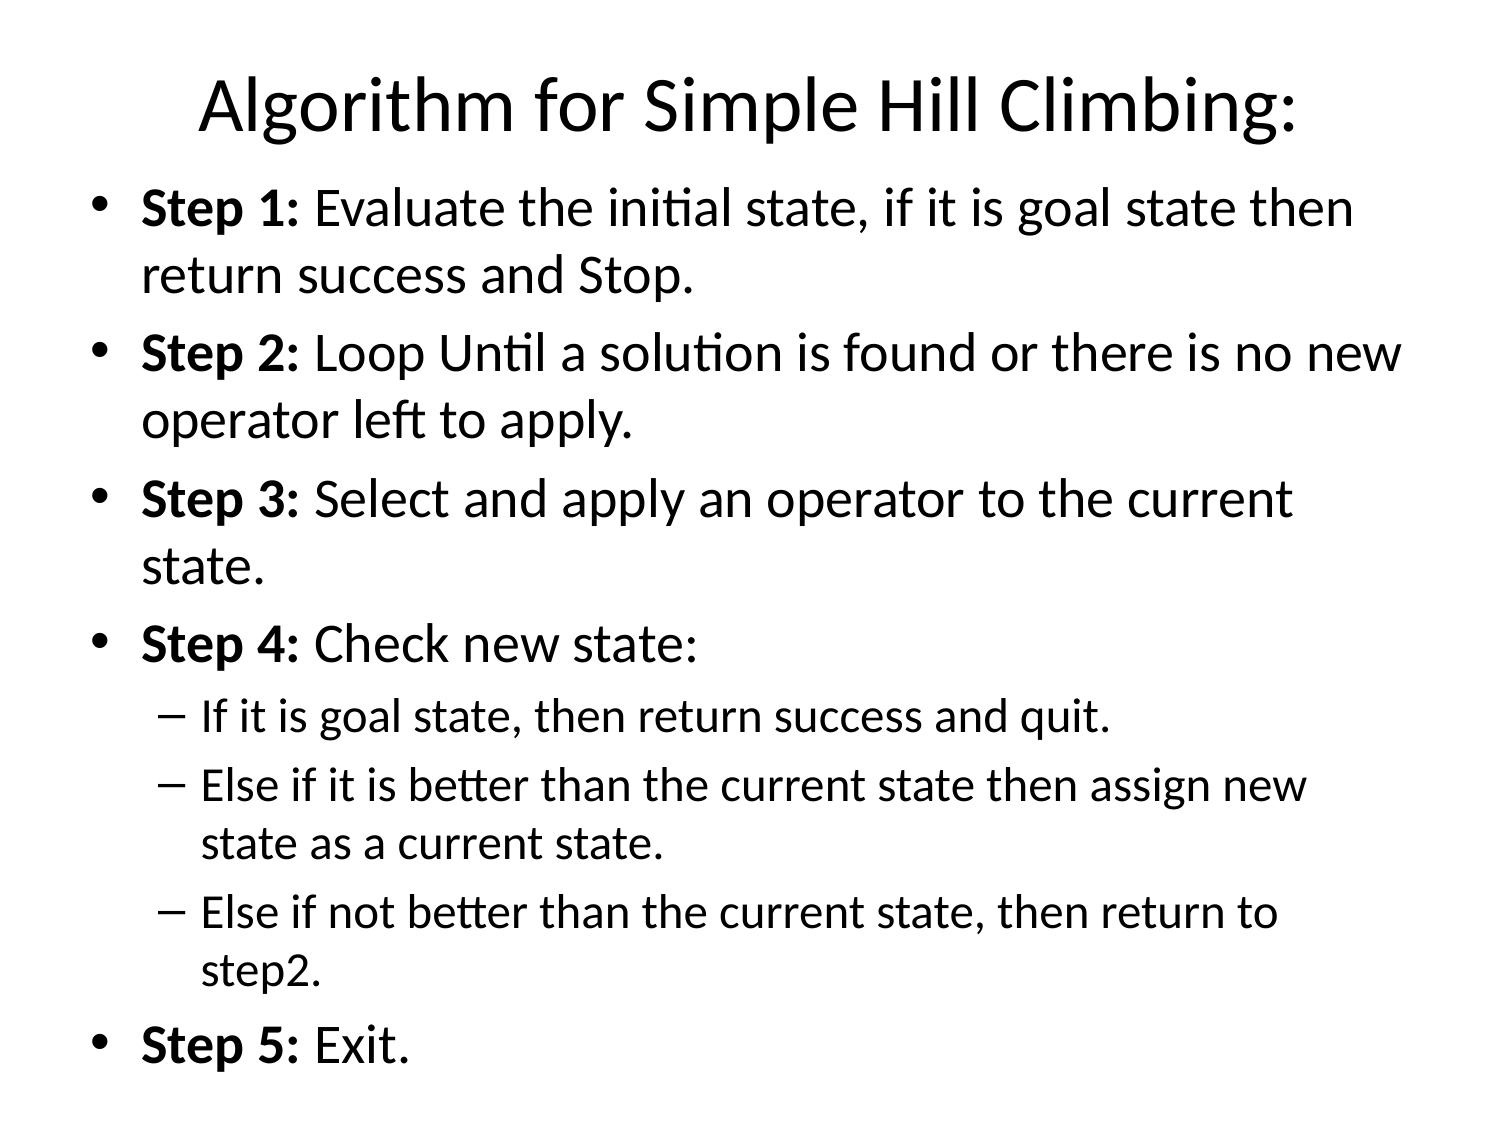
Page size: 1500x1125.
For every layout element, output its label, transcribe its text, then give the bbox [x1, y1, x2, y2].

title Algorithm for Simple Hill Climbing: [75, 45, 1425, 162]
list Step 1: Evaluate the initial state, if it is goal state then return success and Stop. Step 2: Loop Until a solution is found or there is no new operator left to apply. Step 3: Select and apply an operator to the current state. Step 4: Check new state: If it is goal state, then return success and quit. Else if it is better than the current state then assign new state as a current state. Else if not better than the current state, then return to step2. Step 5: Exit. [75, 162, 1425, 1088]
